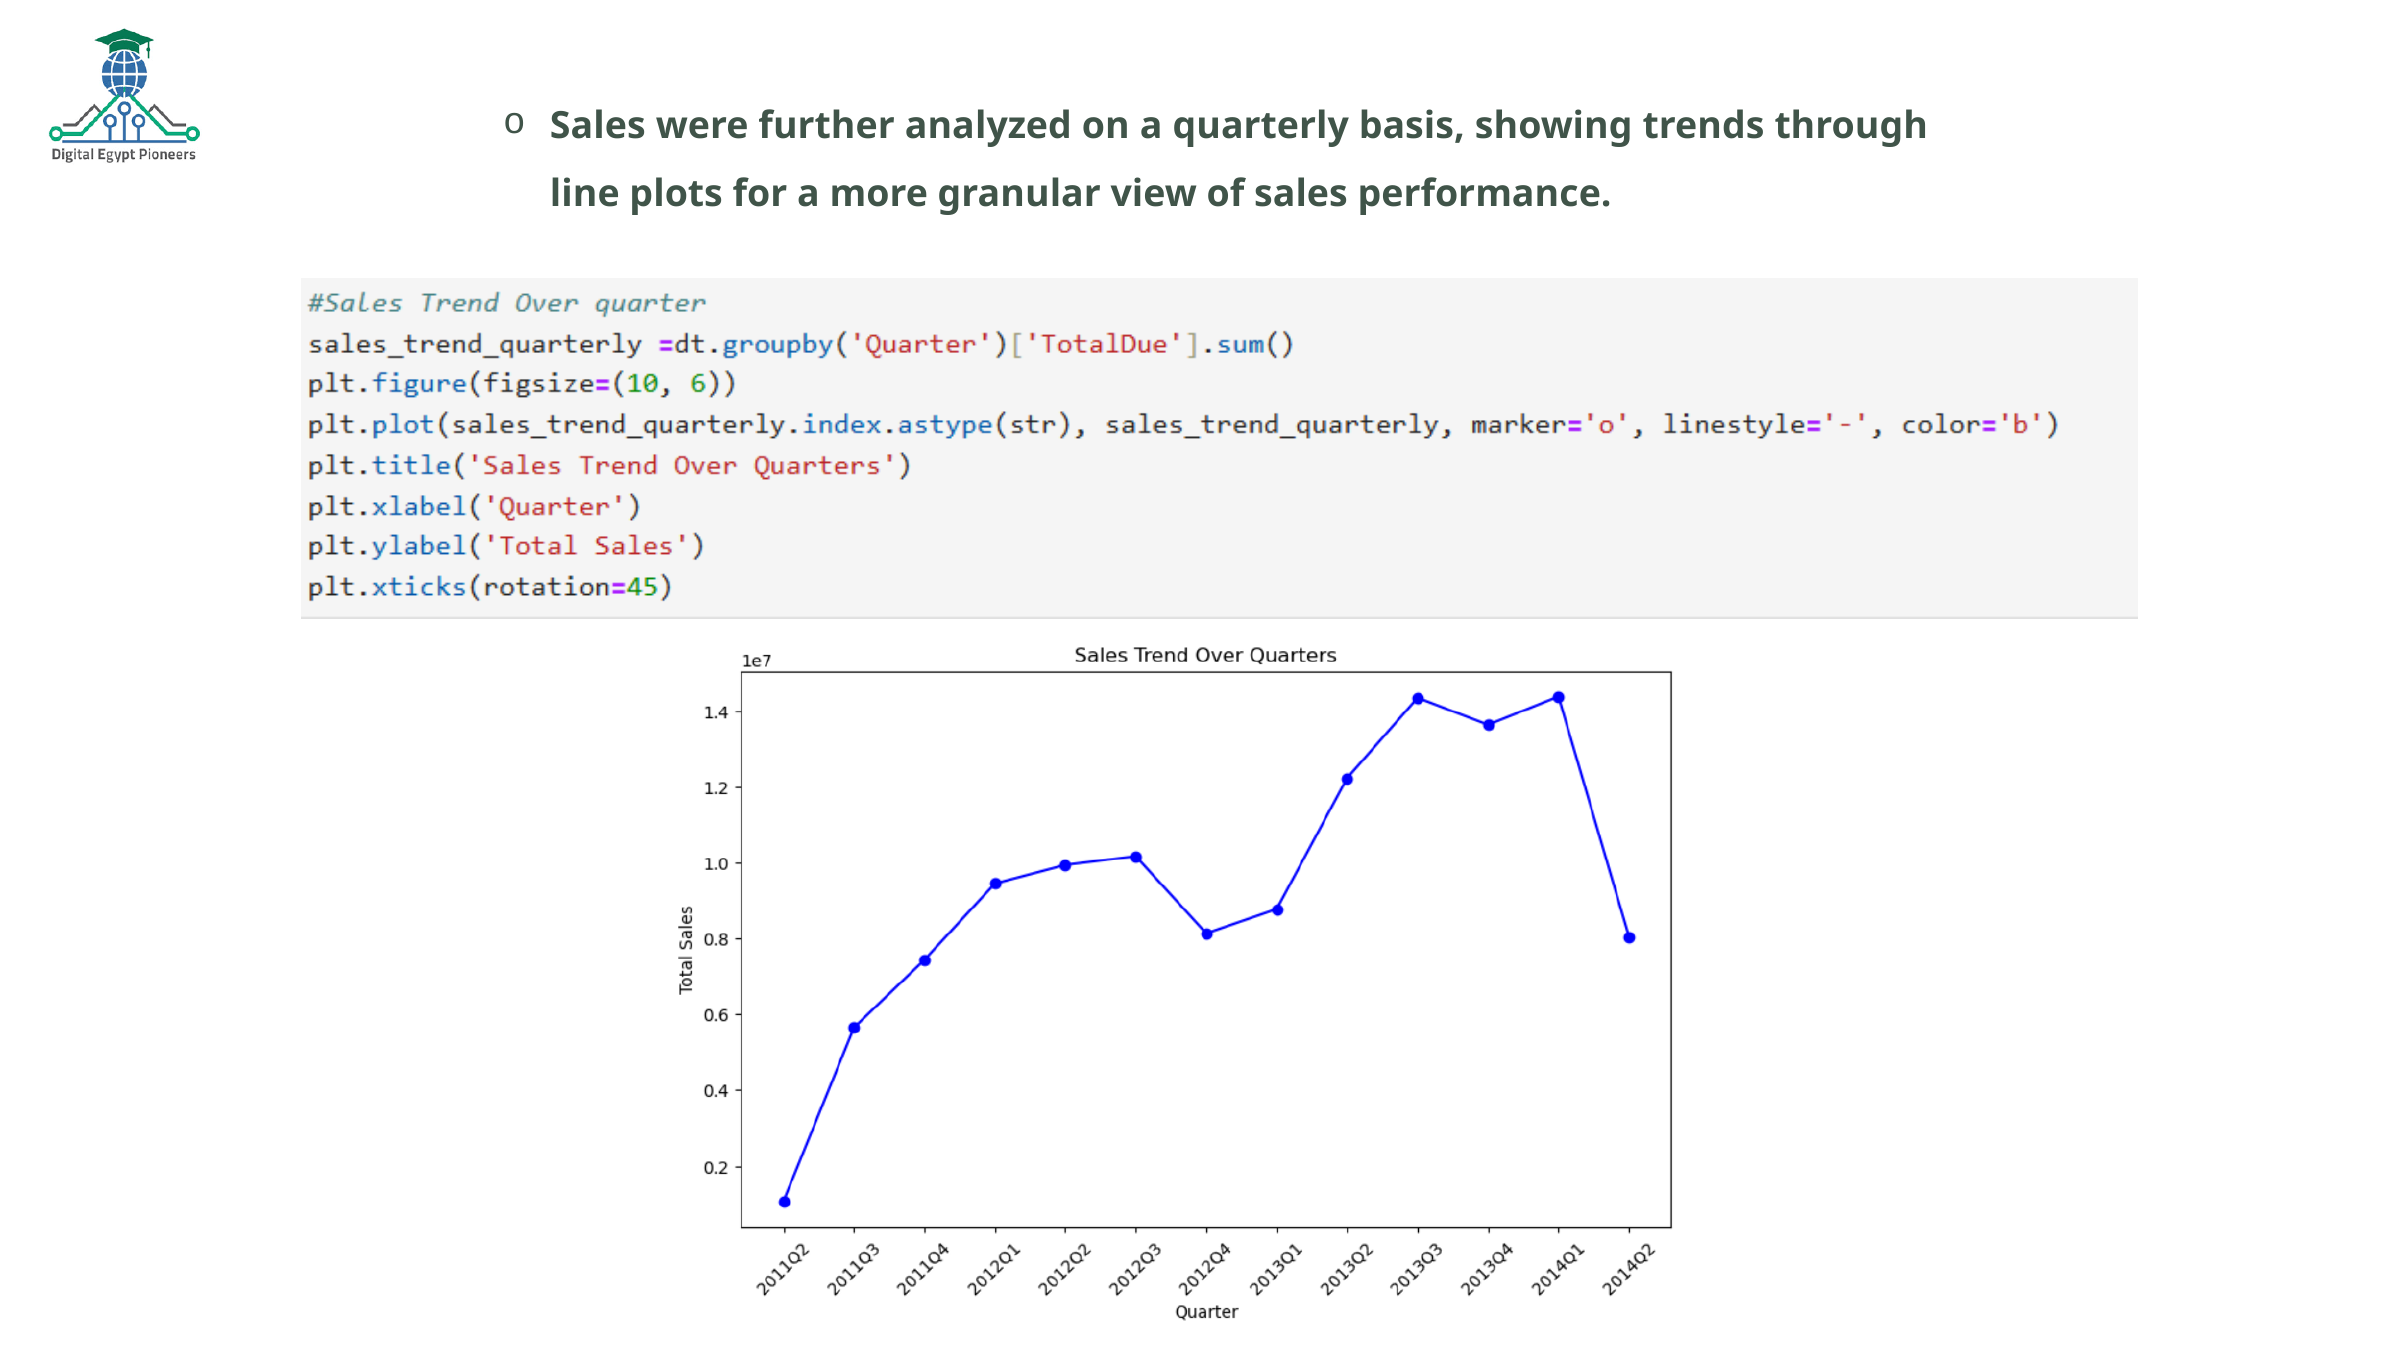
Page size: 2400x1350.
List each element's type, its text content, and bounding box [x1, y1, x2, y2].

picture [0, 27, 247, 167]
picture [669, 637, 1689, 1329]
picture [301, 278, 2138, 619]
text_box Sales were further analyzed on a quarterly basis, showing trends through line plots for a more granular view of sales performance. [413, 71, 1945, 222]
